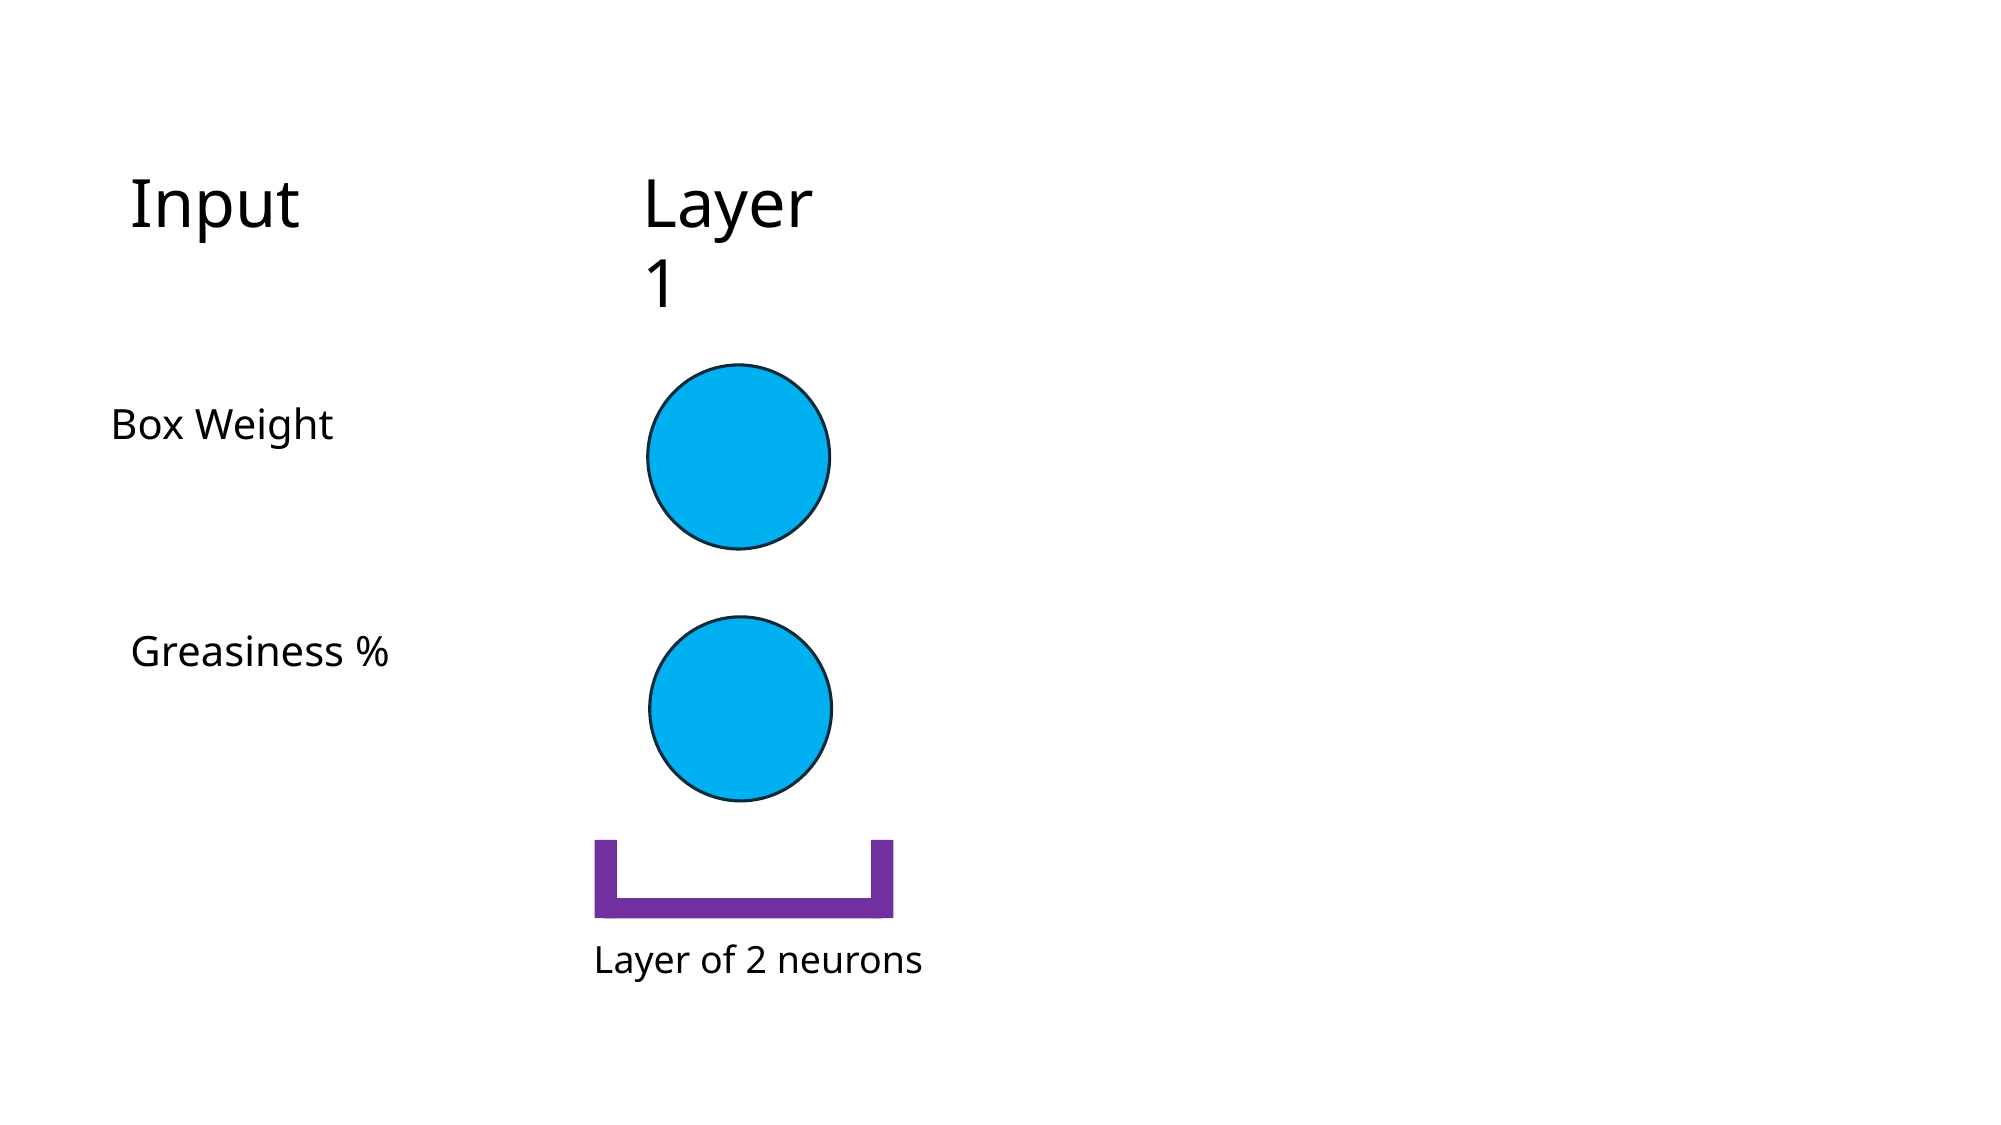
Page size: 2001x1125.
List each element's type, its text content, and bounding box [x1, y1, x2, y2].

text_box Layer 1 [627, 153, 867, 329]
text_box Greasiness % [115, 616, 421, 682]
text_box Layer of 2 neurons [578, 928, 959, 989]
text_box [648, 615, 834, 803]
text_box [594, 839, 894, 920]
text_box Box Weight [95, 390, 401, 456]
text_box [646, 363, 832, 551]
text_box Input [115, 153, 317, 249]
